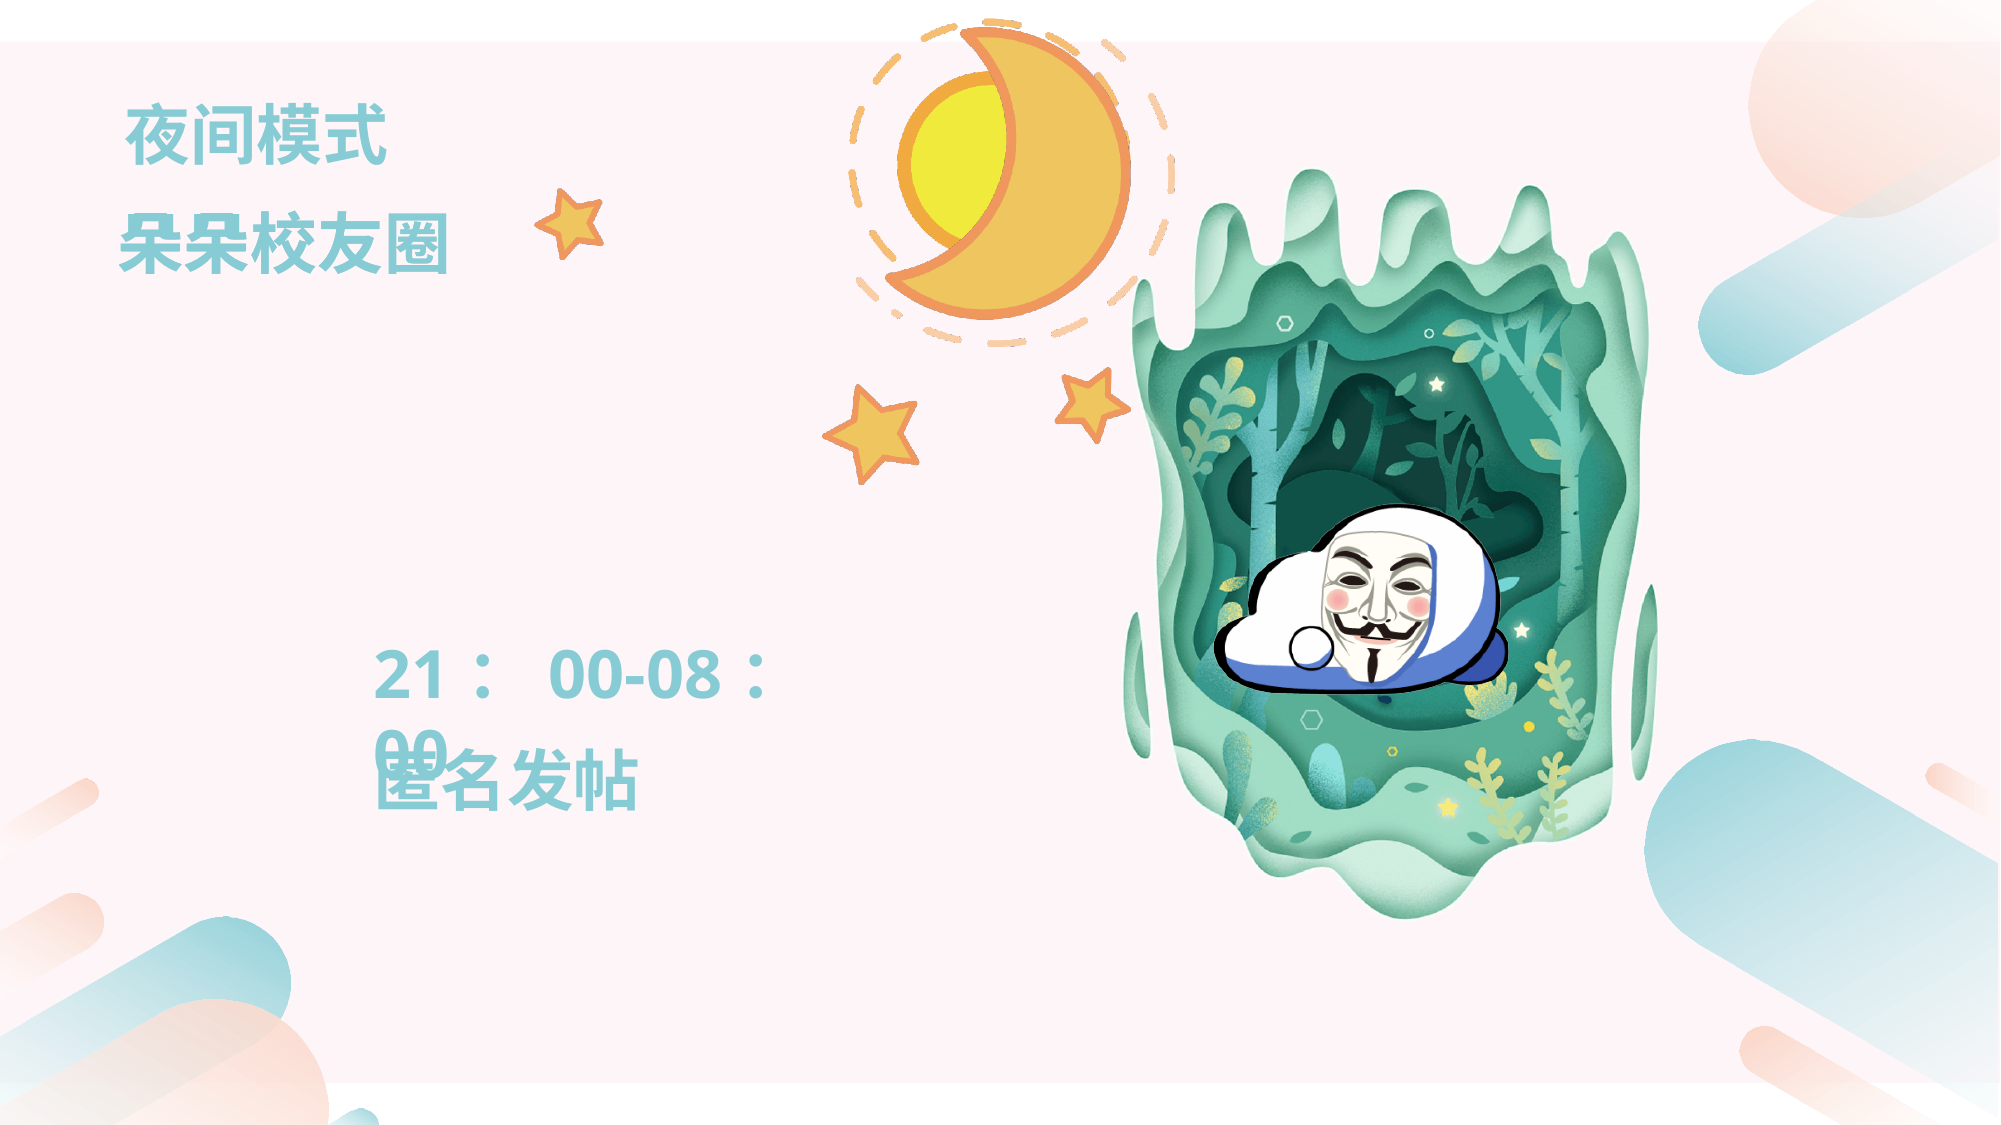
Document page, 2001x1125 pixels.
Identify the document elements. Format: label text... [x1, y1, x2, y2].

text_box 21：00-08：00 [358, 624, 871, 799]
list 夜间模式 [109, 95, 436, 183]
text_box 匿名发帖 [358, 799, 871, 827]
text_box 朵朵校友圈 [102, 193, 534, 289]
picture [534, 18, 1665, 927]
